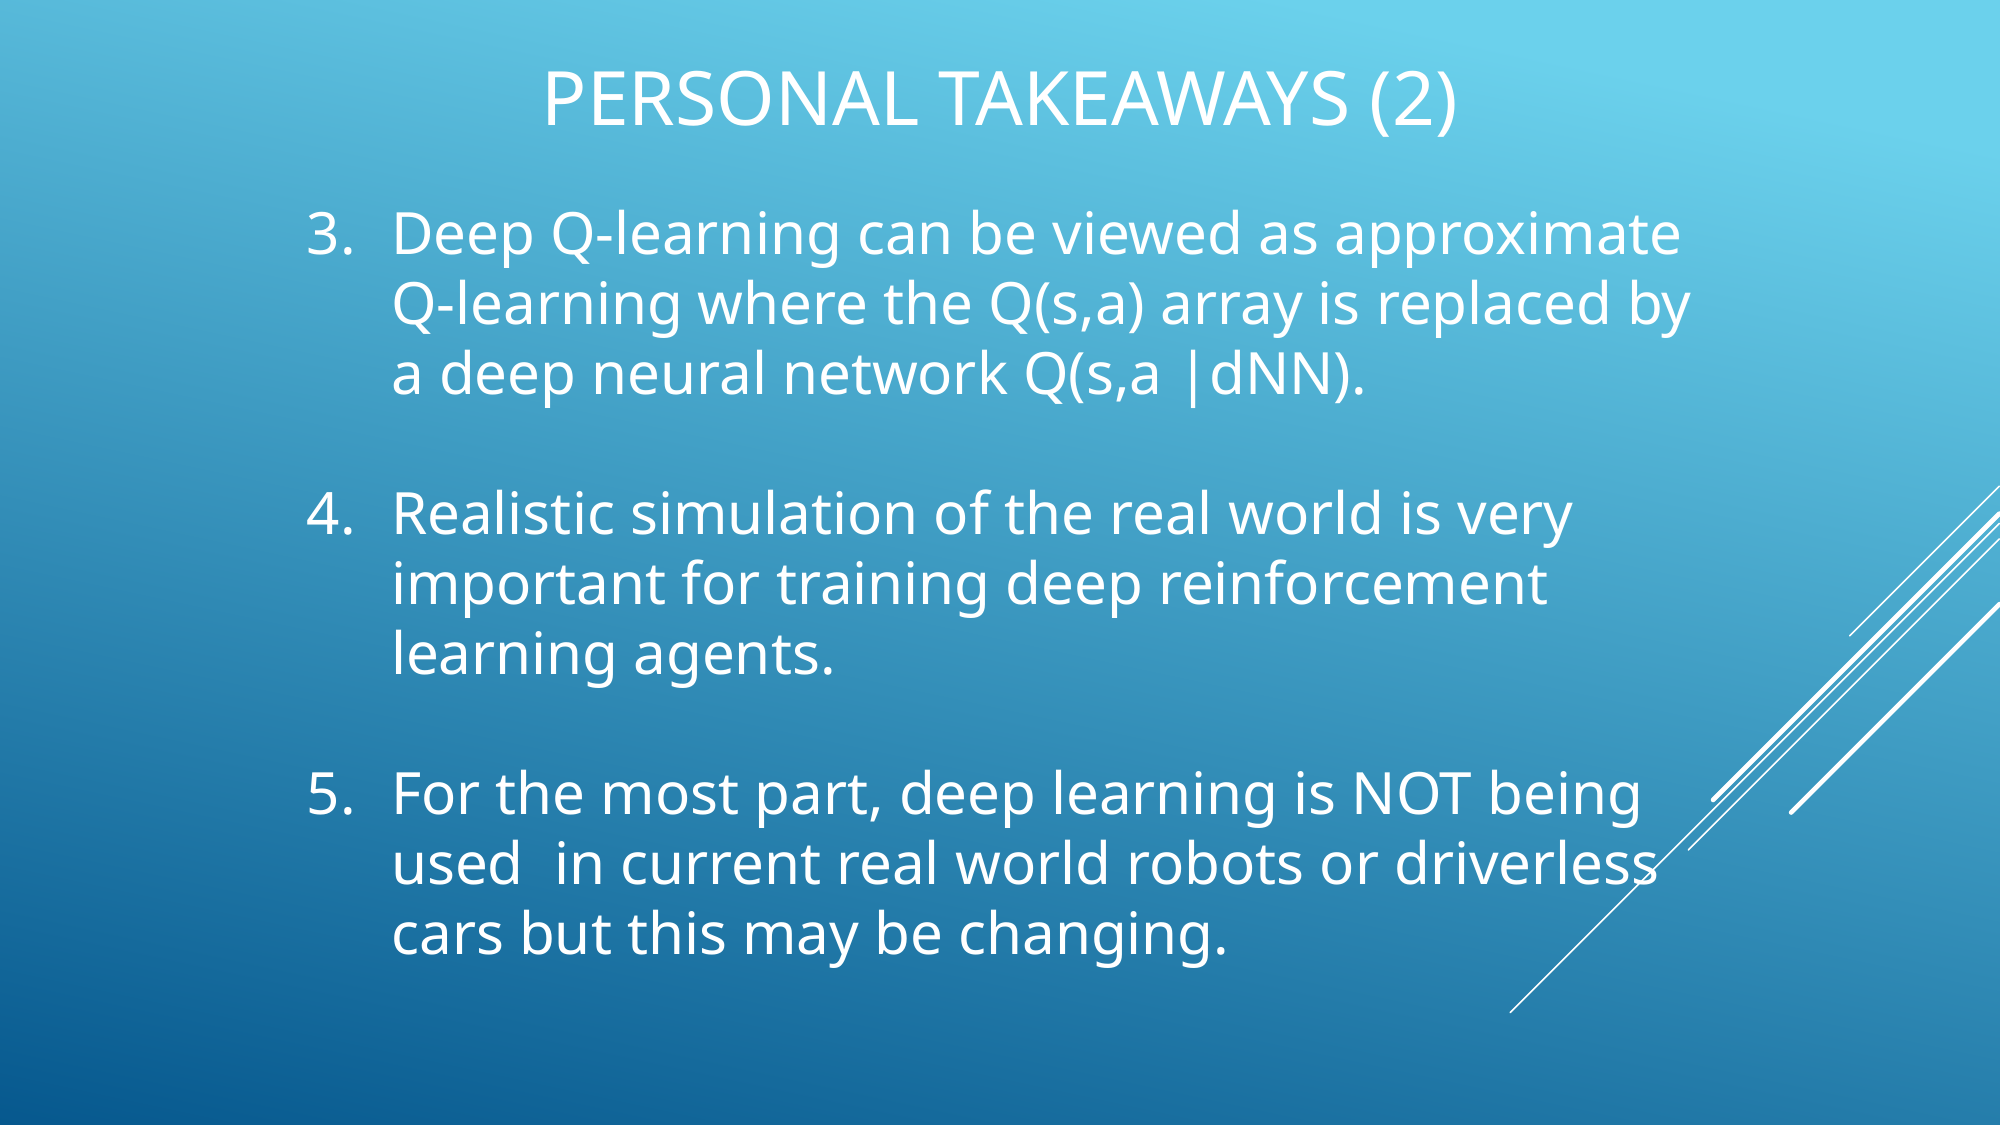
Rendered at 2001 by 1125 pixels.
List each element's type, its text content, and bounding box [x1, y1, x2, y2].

title Personal Takeaways (2) [264, 34, 1735, 149]
text_box Deep Q-learning can be viewed as approximate Q-learning where the Q(s,a) array is replaced by a deep neural network Q(s,a |dNN). Realistic simulation of the real world is very important for training deep reinforcement learning agents. For the most part, deep learning is NOT being used in current real world robots or driverless cars but this may be changing. [292, 188, 1714, 974]
